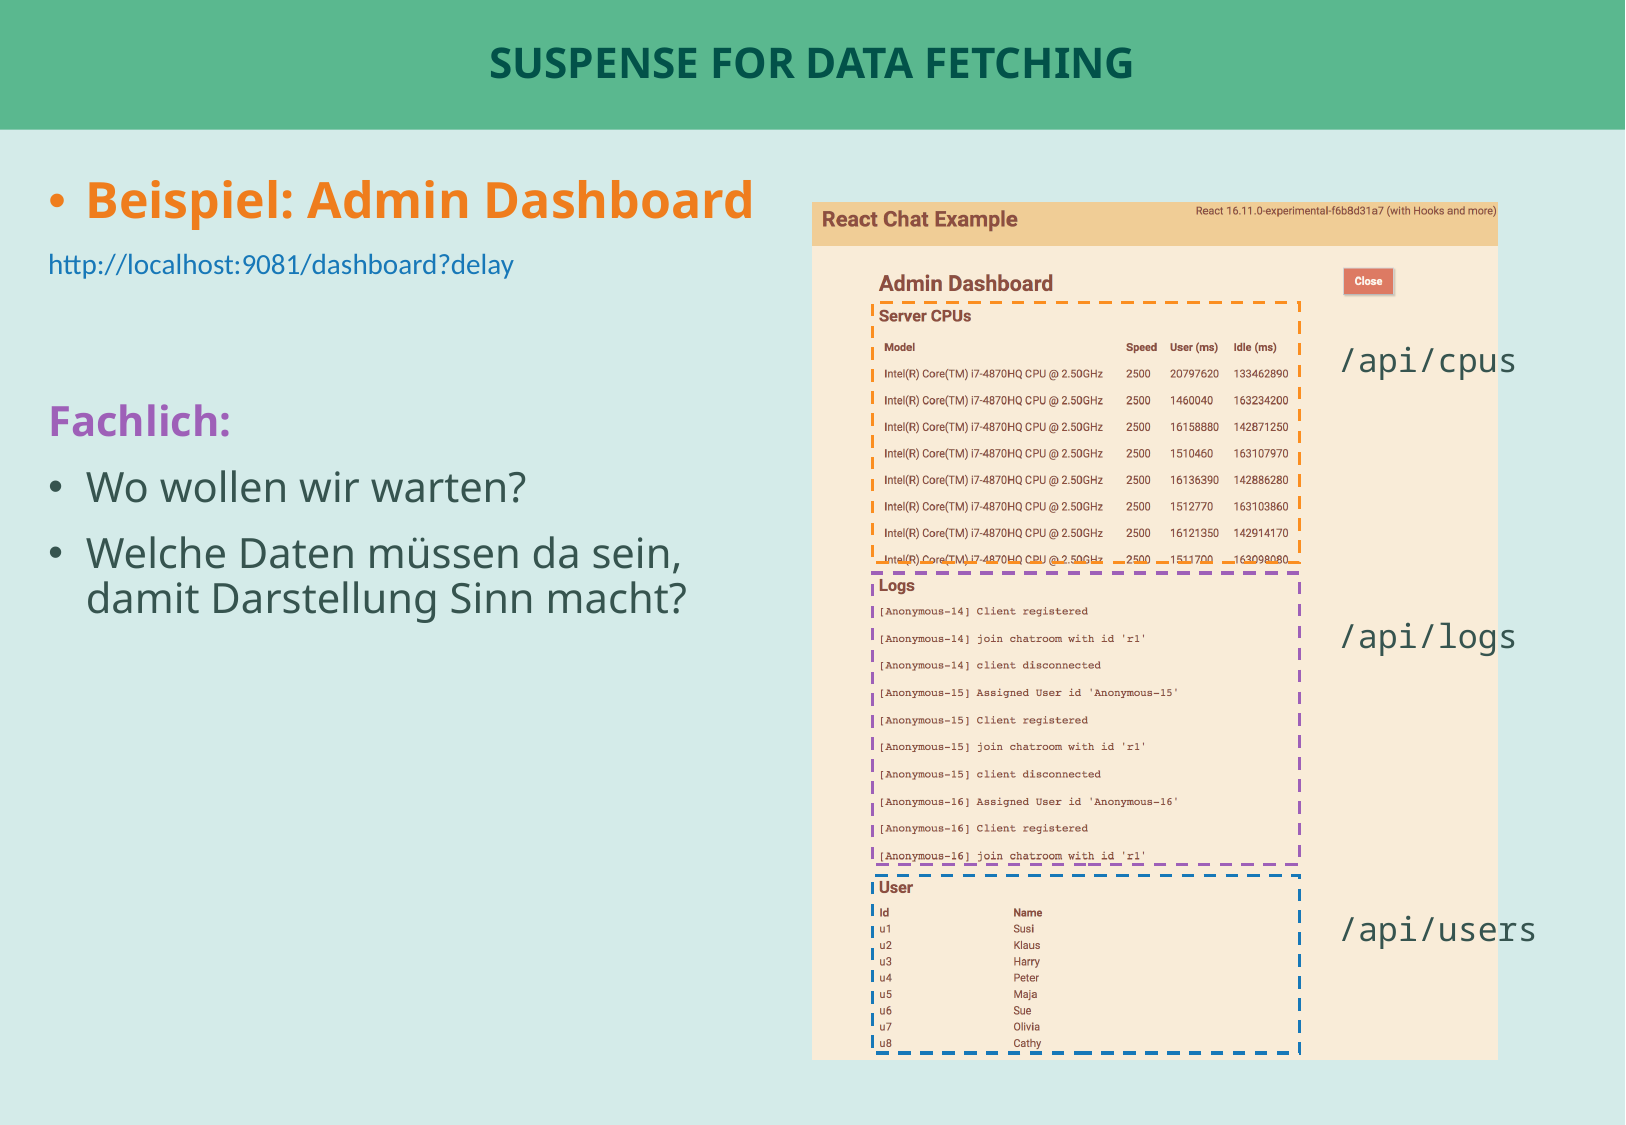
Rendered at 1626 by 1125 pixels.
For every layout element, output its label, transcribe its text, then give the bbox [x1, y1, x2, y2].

title Suspense For Data Fetching [0, 0, 1625, 130]
text_box /api/cpus [1498, 331, 1533, 387]
picture [812, 202, 1498, 1060]
text_box /api/logs [1498, 607, 1533, 663]
text_box /api/users [1498, 901, 1554, 956]
text_box http://localhost:9081/dashboard?delay [33, 237, 648, 288]
list Beispiel: Admin Dashboard Fachlich: Wo wollen wir warten? Welche Daten müssen da sein, damit Darstellung Sinn macht? [33, 168, 1592, 957]
